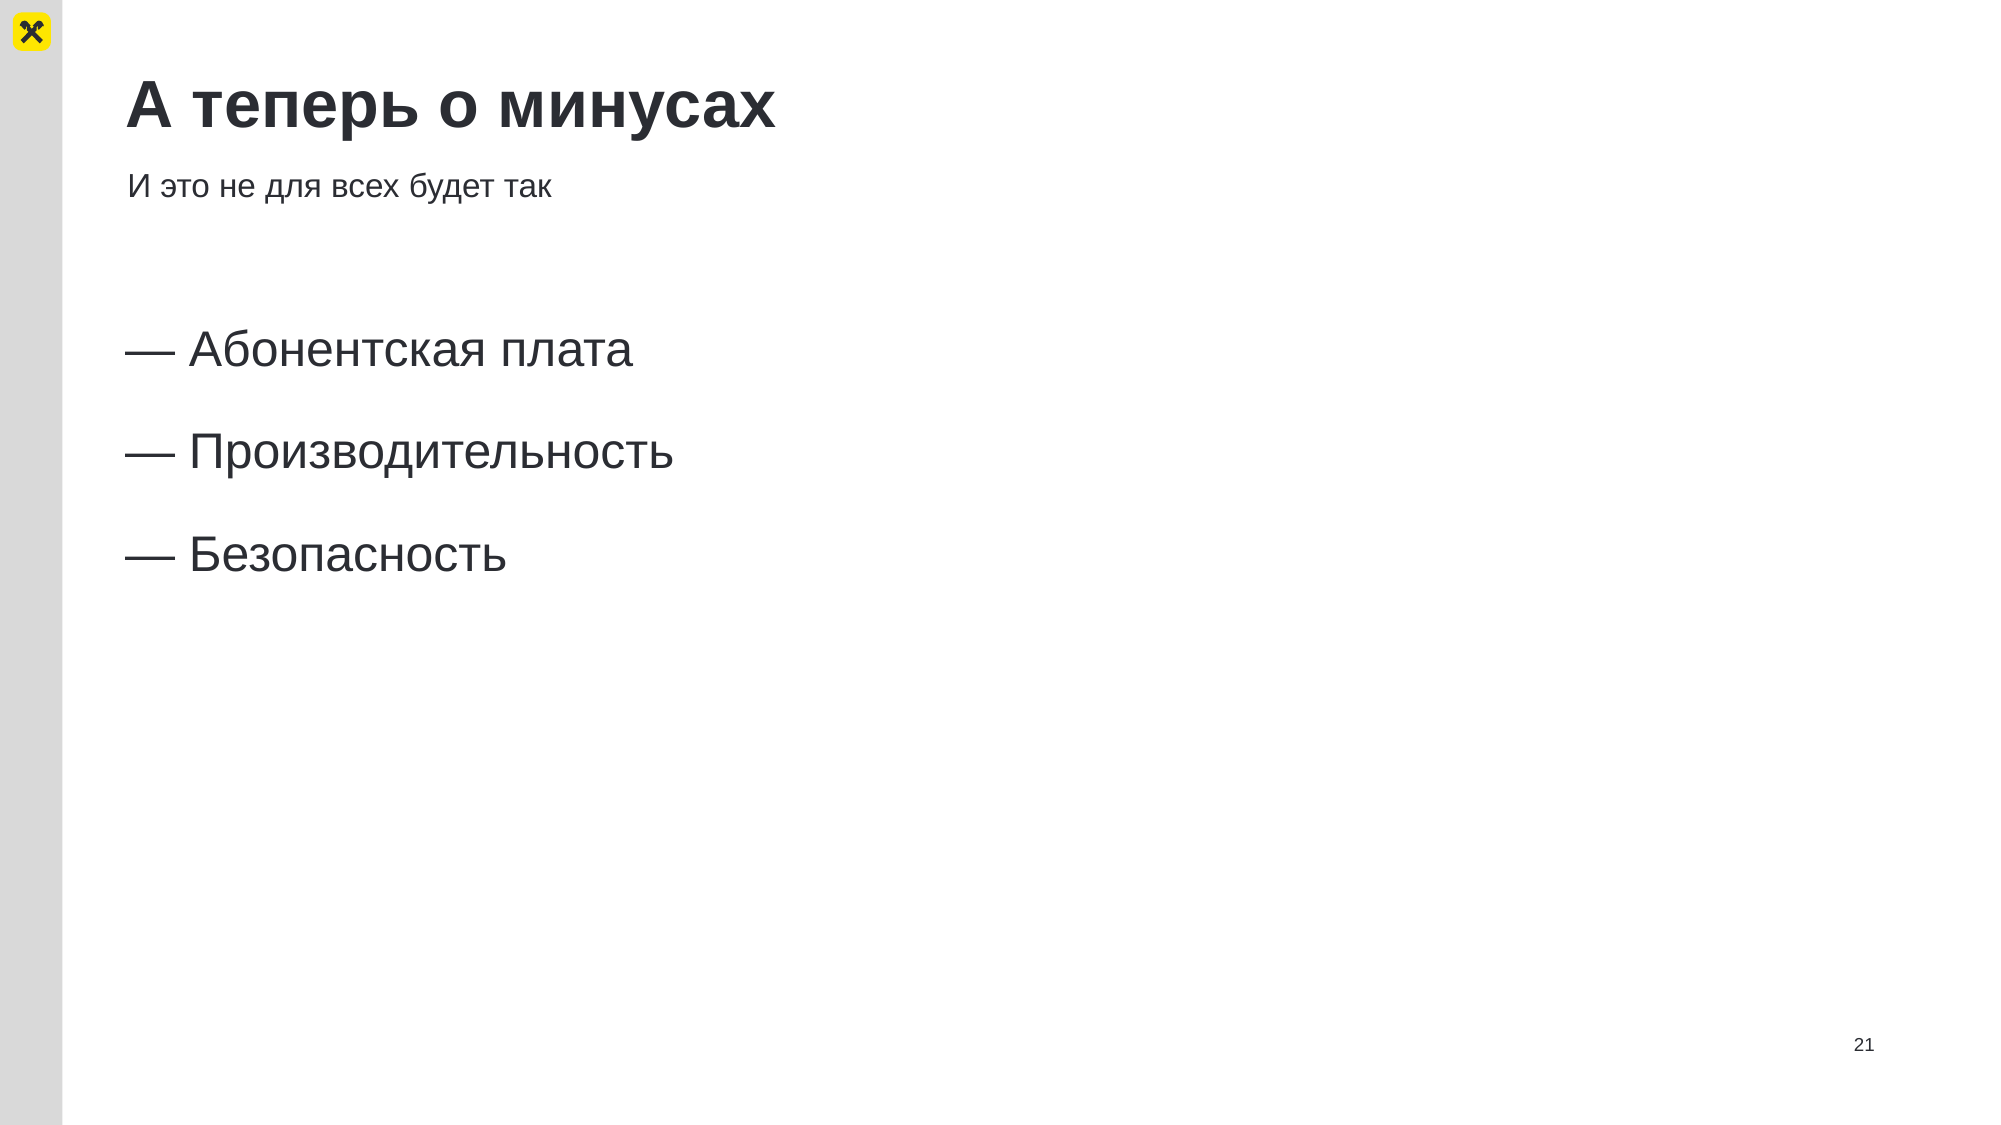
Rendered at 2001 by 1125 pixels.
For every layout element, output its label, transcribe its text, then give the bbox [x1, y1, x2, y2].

list — Абонентская плата — Производительность — Безопасность [125, 278, 1660, 840]
title А теперь о минусах [125, 62, 1875, 157]
list И это не для всех будет так [125, 156, 1750, 219]
slide_number 21 [1749, 1000, 1875, 1064]
